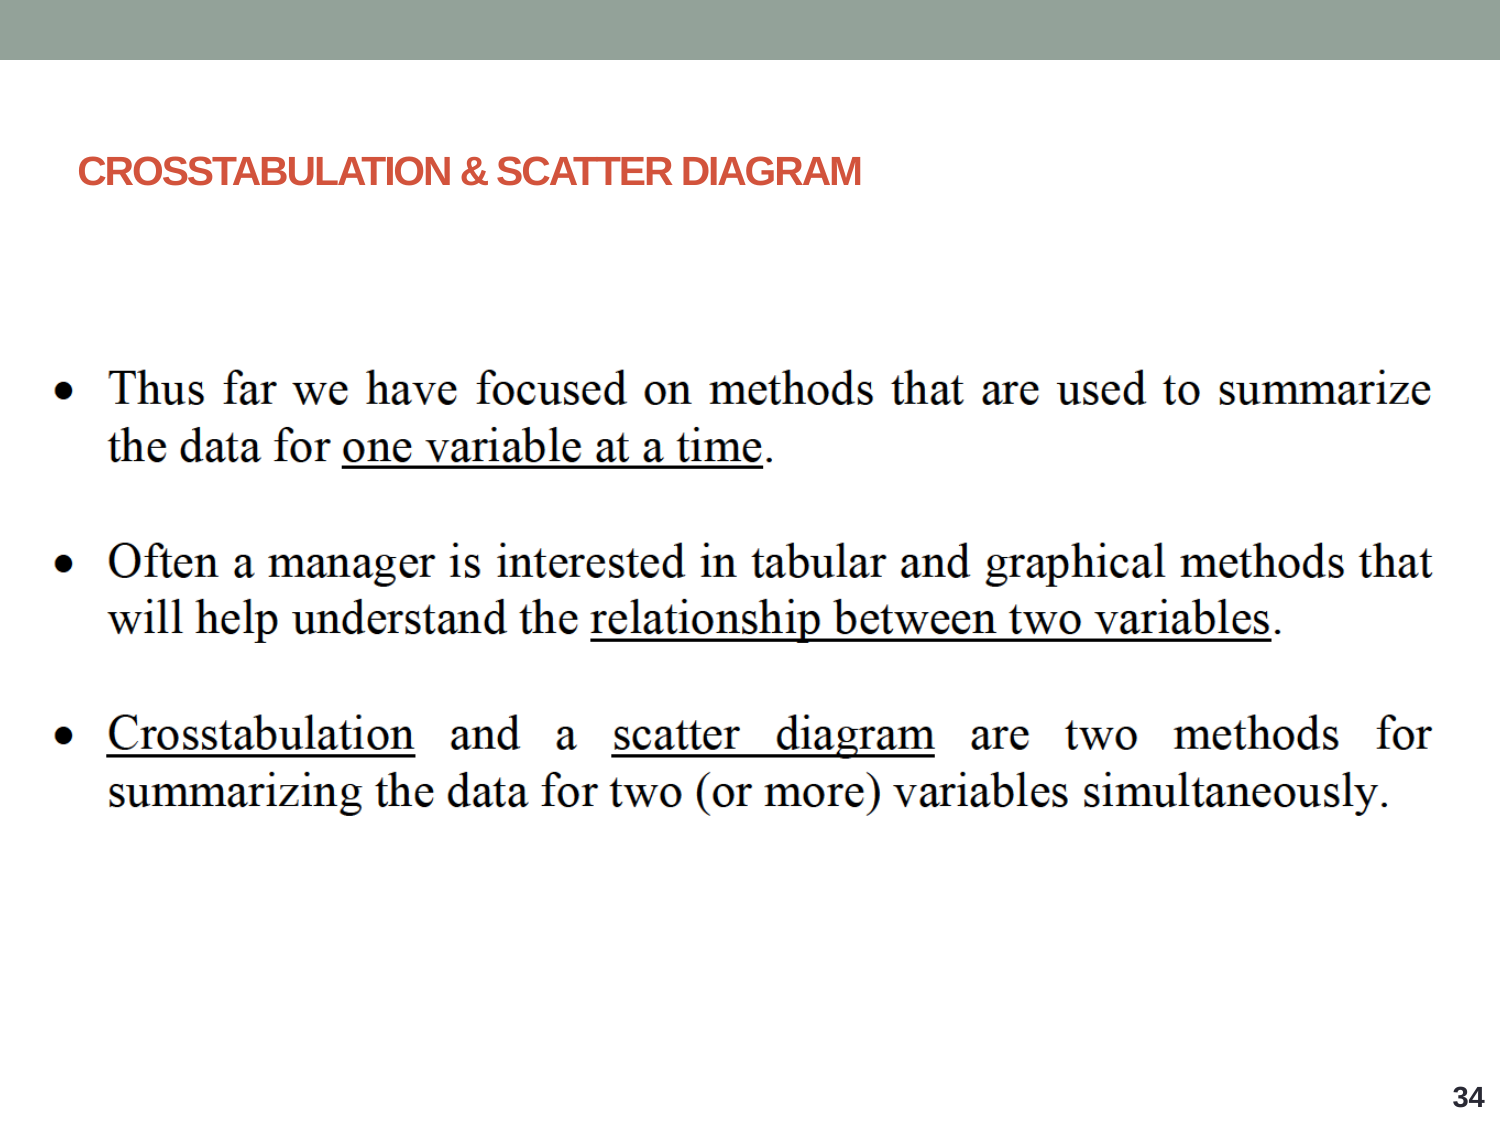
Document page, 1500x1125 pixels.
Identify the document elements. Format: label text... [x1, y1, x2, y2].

picture [37, 362, 1463, 827]
slide_number 34 [1325, 1068, 1500, 1123]
title CROSSTABULATION & SCATTER DIAGRAM [62, 87, 1413, 250]
